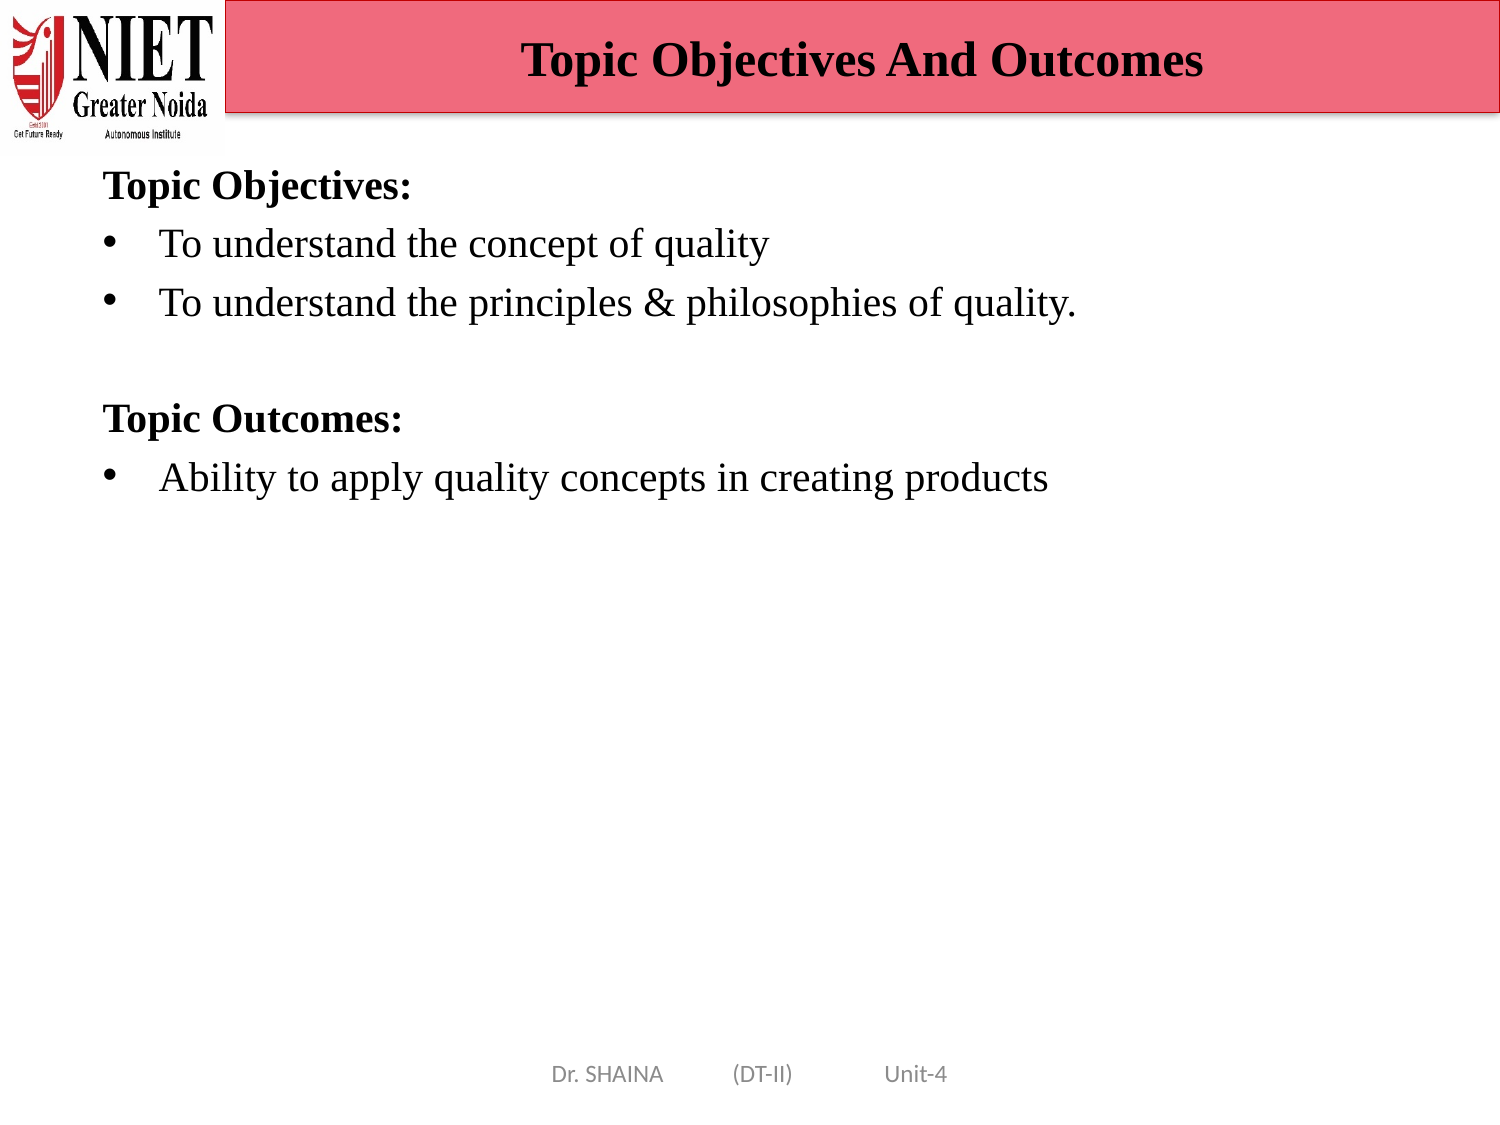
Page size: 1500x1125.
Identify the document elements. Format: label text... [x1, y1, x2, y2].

picture [0, 0, 226, 156]
list Topic Objectives: To understand the concept of quality To understand the principles & philosophies of quality. Topic Outcomes: Ability to apply quality concepts in creating products [87, 149, 1438, 1000]
text_box Topic Objectives And Outcomes [226, 0, 1500, 113]
footer Dr. SHAINA (DT-II) Unit-4 [512, 1042, 988, 1103]
